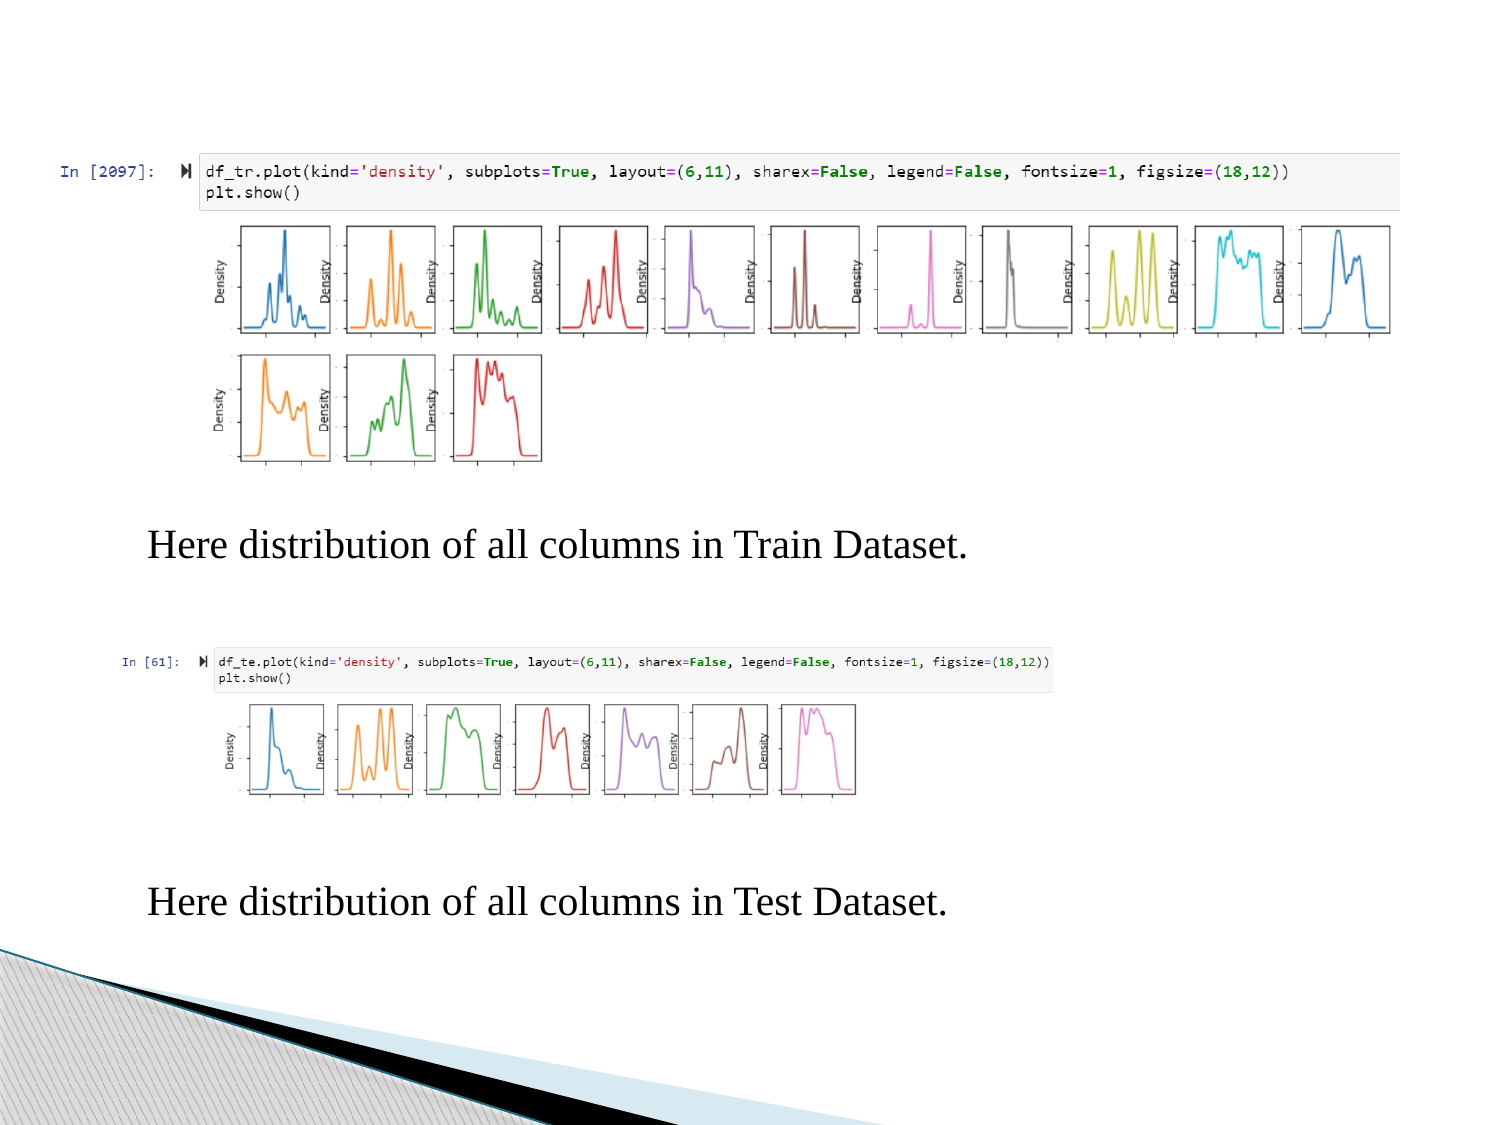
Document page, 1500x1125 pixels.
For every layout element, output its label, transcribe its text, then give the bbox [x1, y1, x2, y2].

text_box Here distribution of all columns in Train Dataset. [132, 509, 1400, 575]
text_box Here distribution of all columns in Test Dataset. [132, 866, 1163, 932]
picture [112, 637, 1053, 804]
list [49, 149, 1401, 481]
